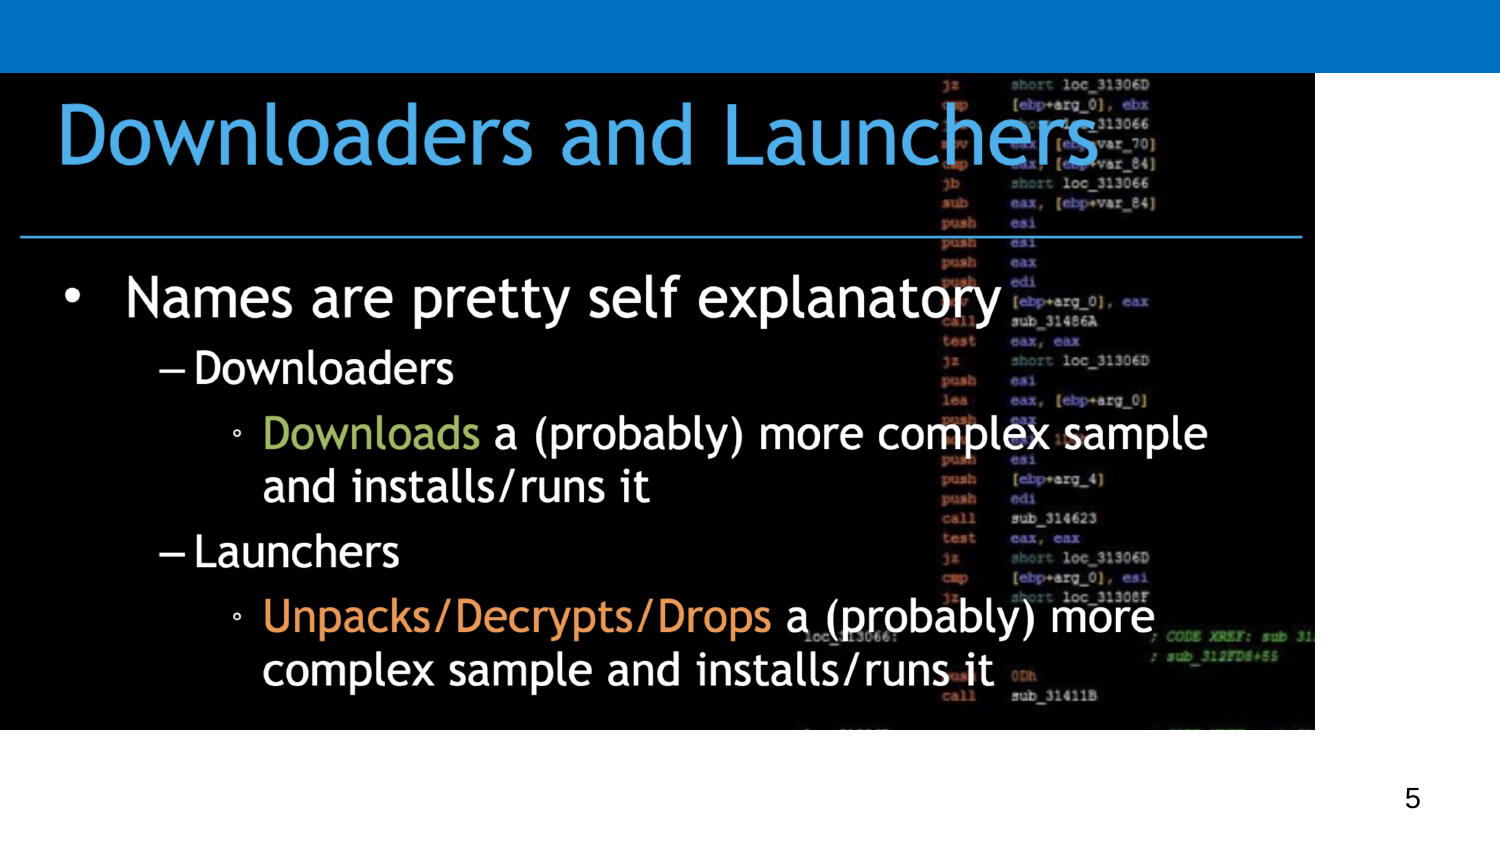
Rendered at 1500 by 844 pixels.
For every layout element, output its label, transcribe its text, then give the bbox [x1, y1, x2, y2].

slide_number 5 [1389, 764, 1480, 830]
picture [0, 73, 1315, 731]
